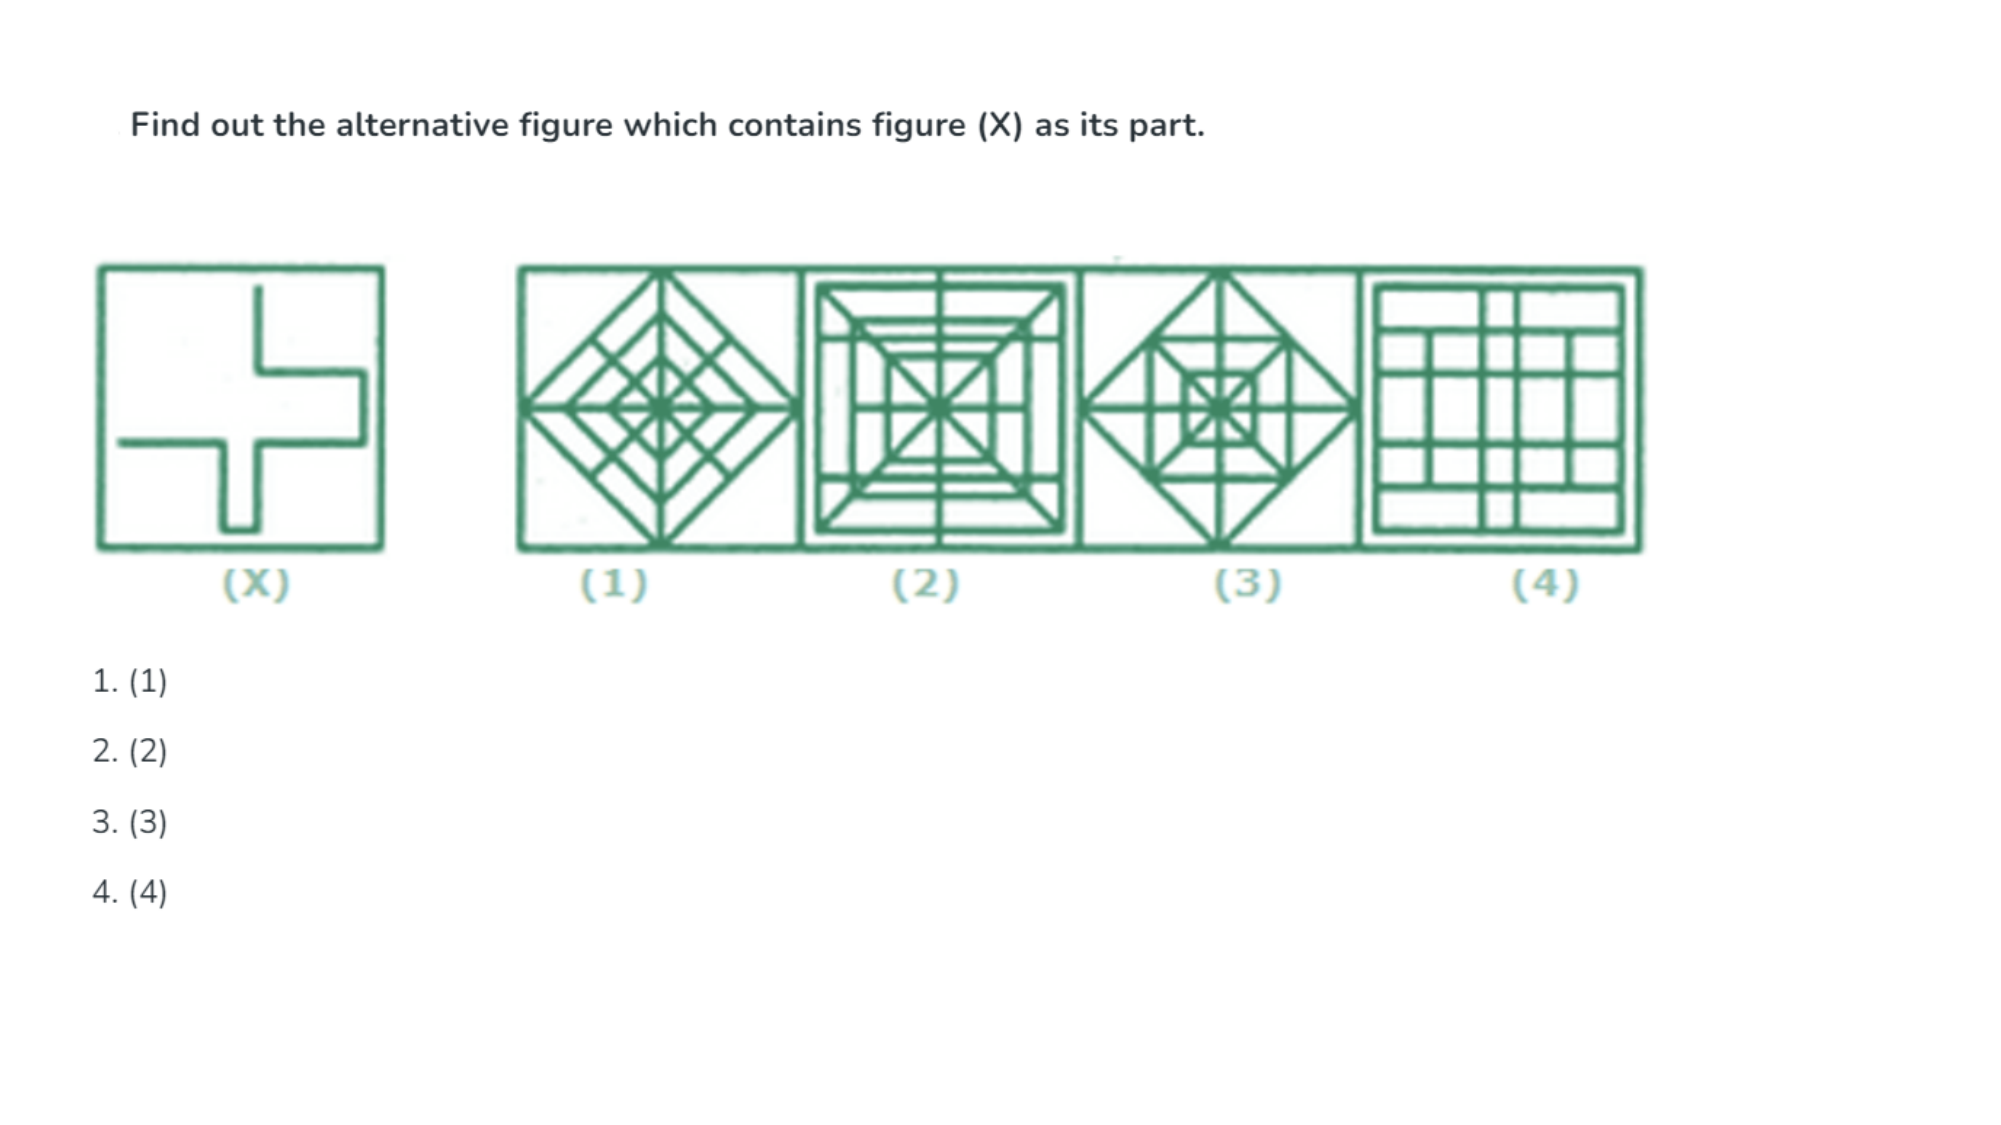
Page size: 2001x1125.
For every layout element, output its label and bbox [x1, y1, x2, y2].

picture [75, 91, 1686, 932]
